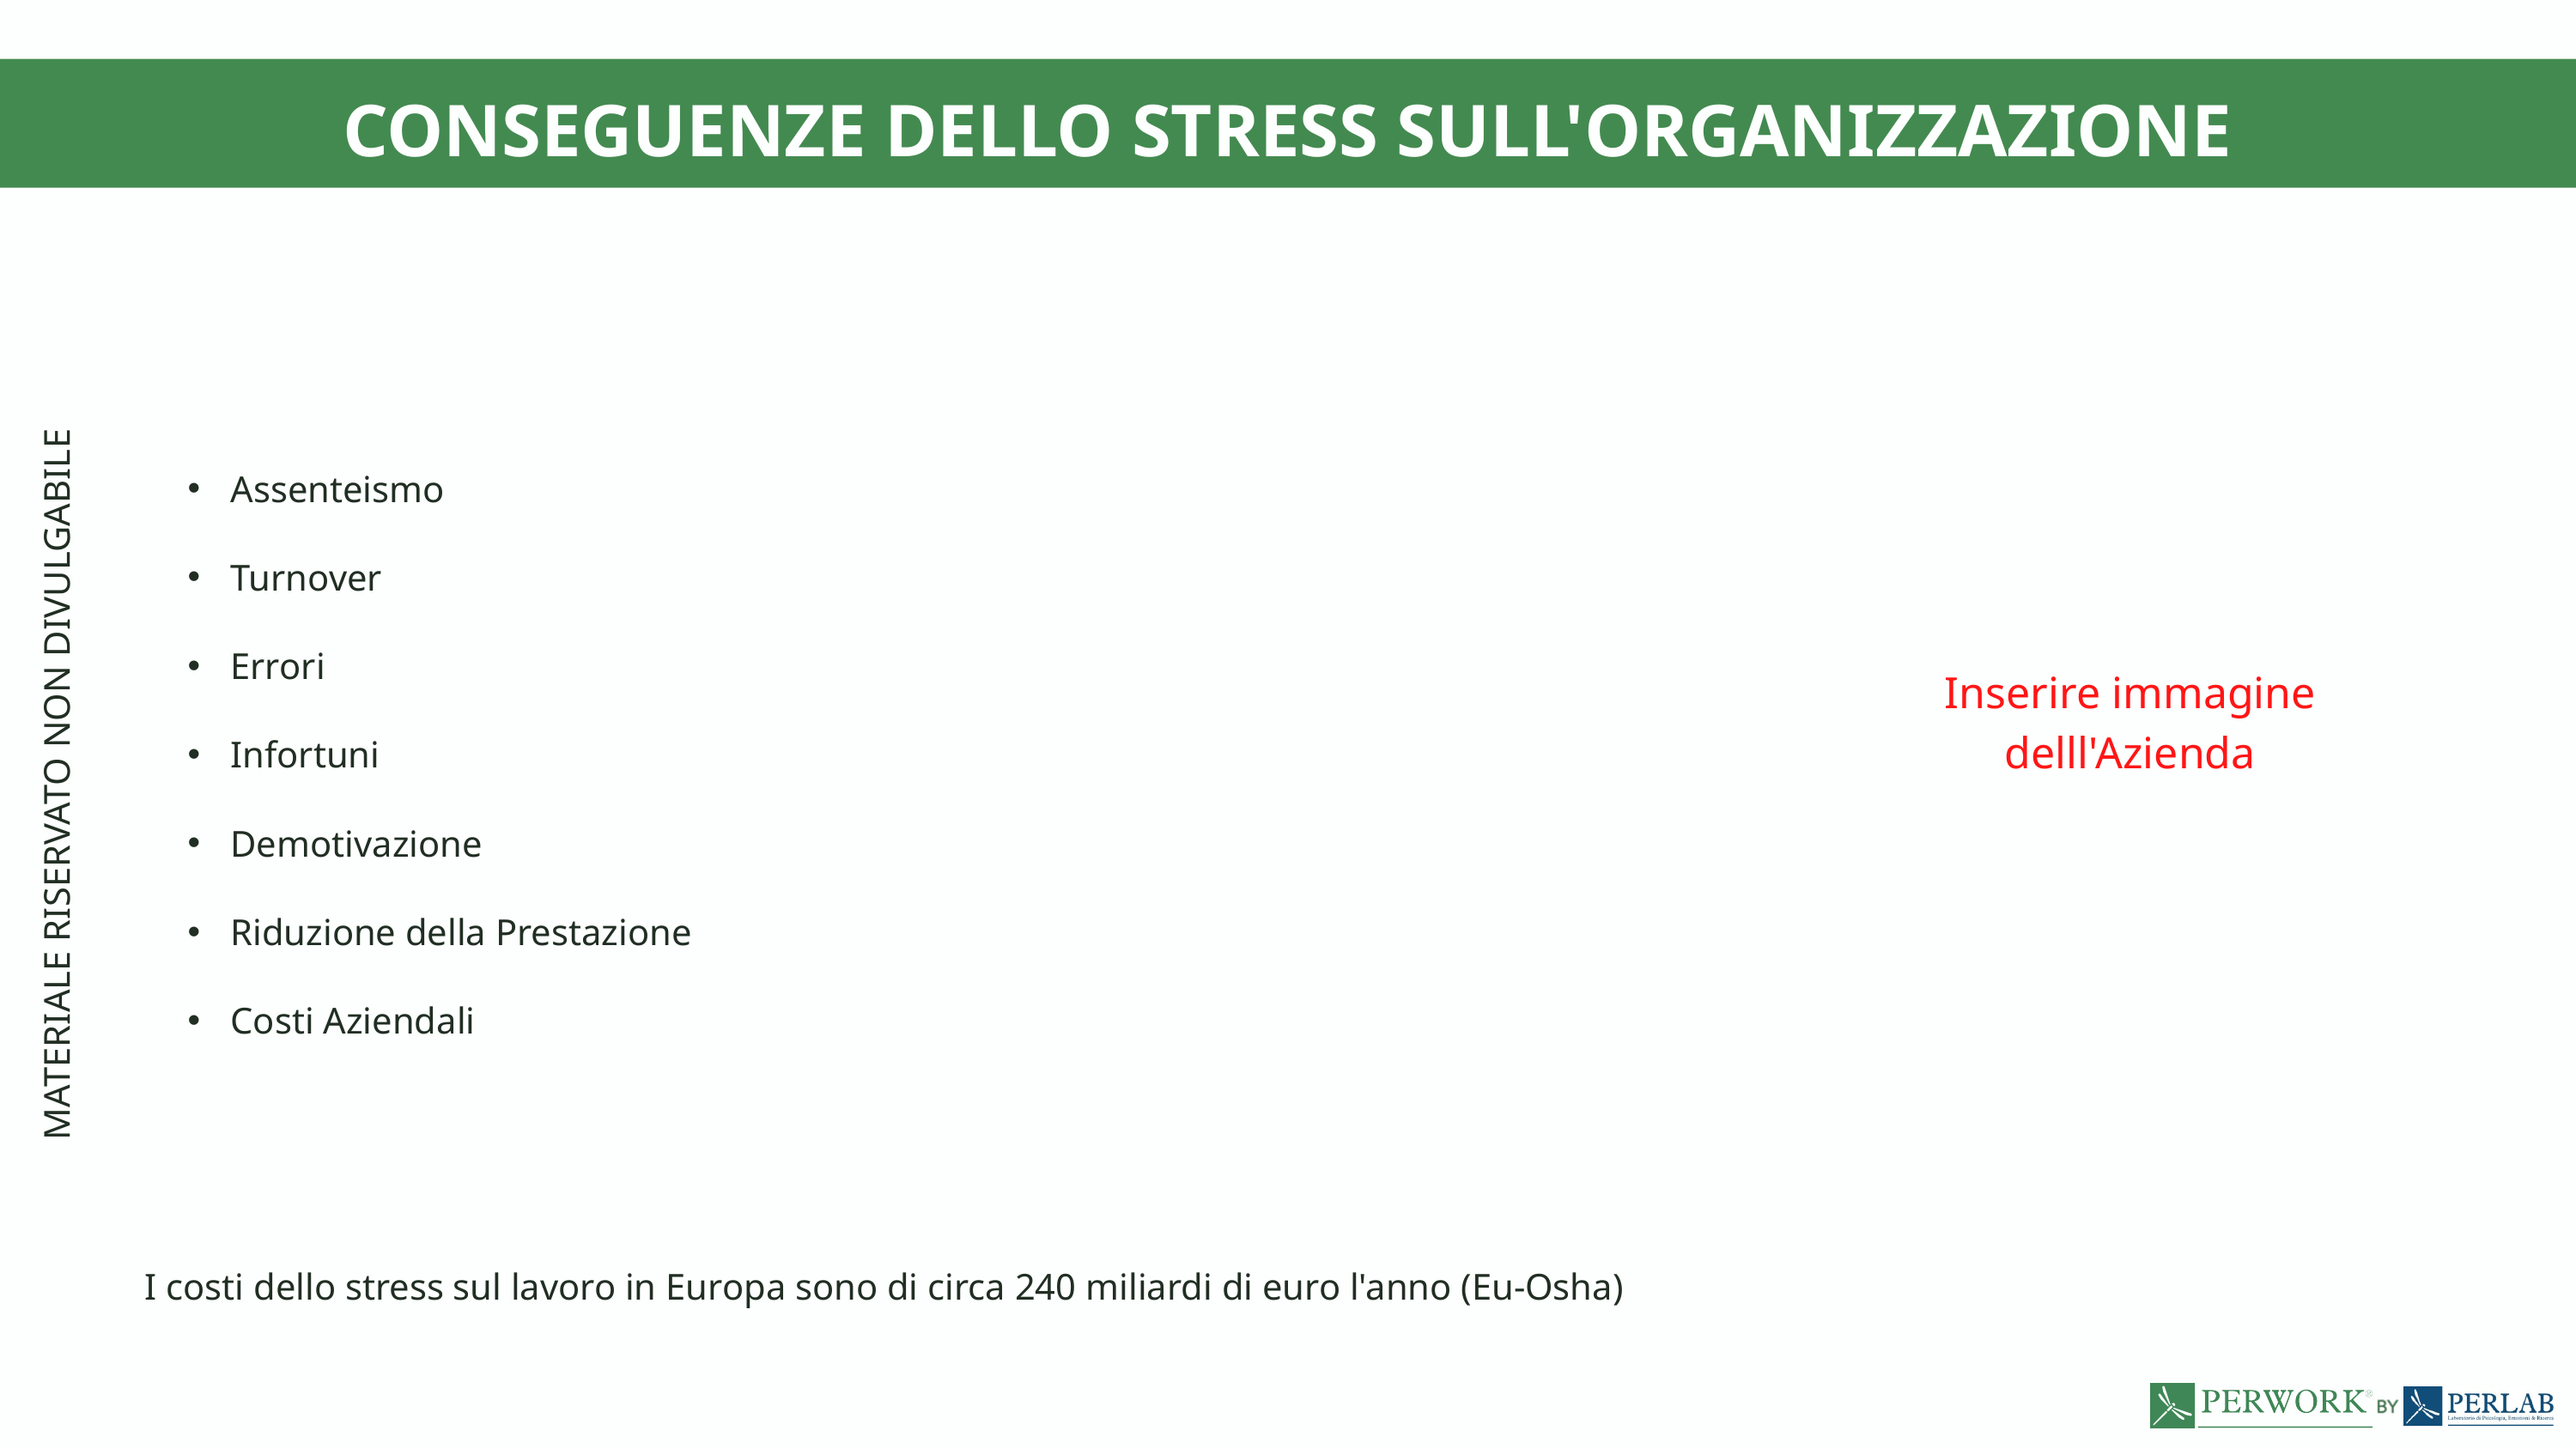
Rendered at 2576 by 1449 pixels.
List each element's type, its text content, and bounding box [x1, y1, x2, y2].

text_box Inserire immagine delll'Azienda [1832, 657, 2429, 778]
text_box Assenteismo Turnover Errori Infortuni Demotivazione Riduzione della Prestazione Costi Aziendali I costi dello stress sul lavoro in Europa sono di circa 240 miliardi di euro l'anno (Eu-Osha) [148, 421, 2432, 1307]
text_box MATERIALE RISERVATO NON DIVULGABILE [7, 220, 148, 1349]
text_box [2150, 1378, 2555, 1432]
text_box CONSEGUENZE DELLO STRESS SULL'ORGANIZZAZIONE [0, 58, 2576, 190]
